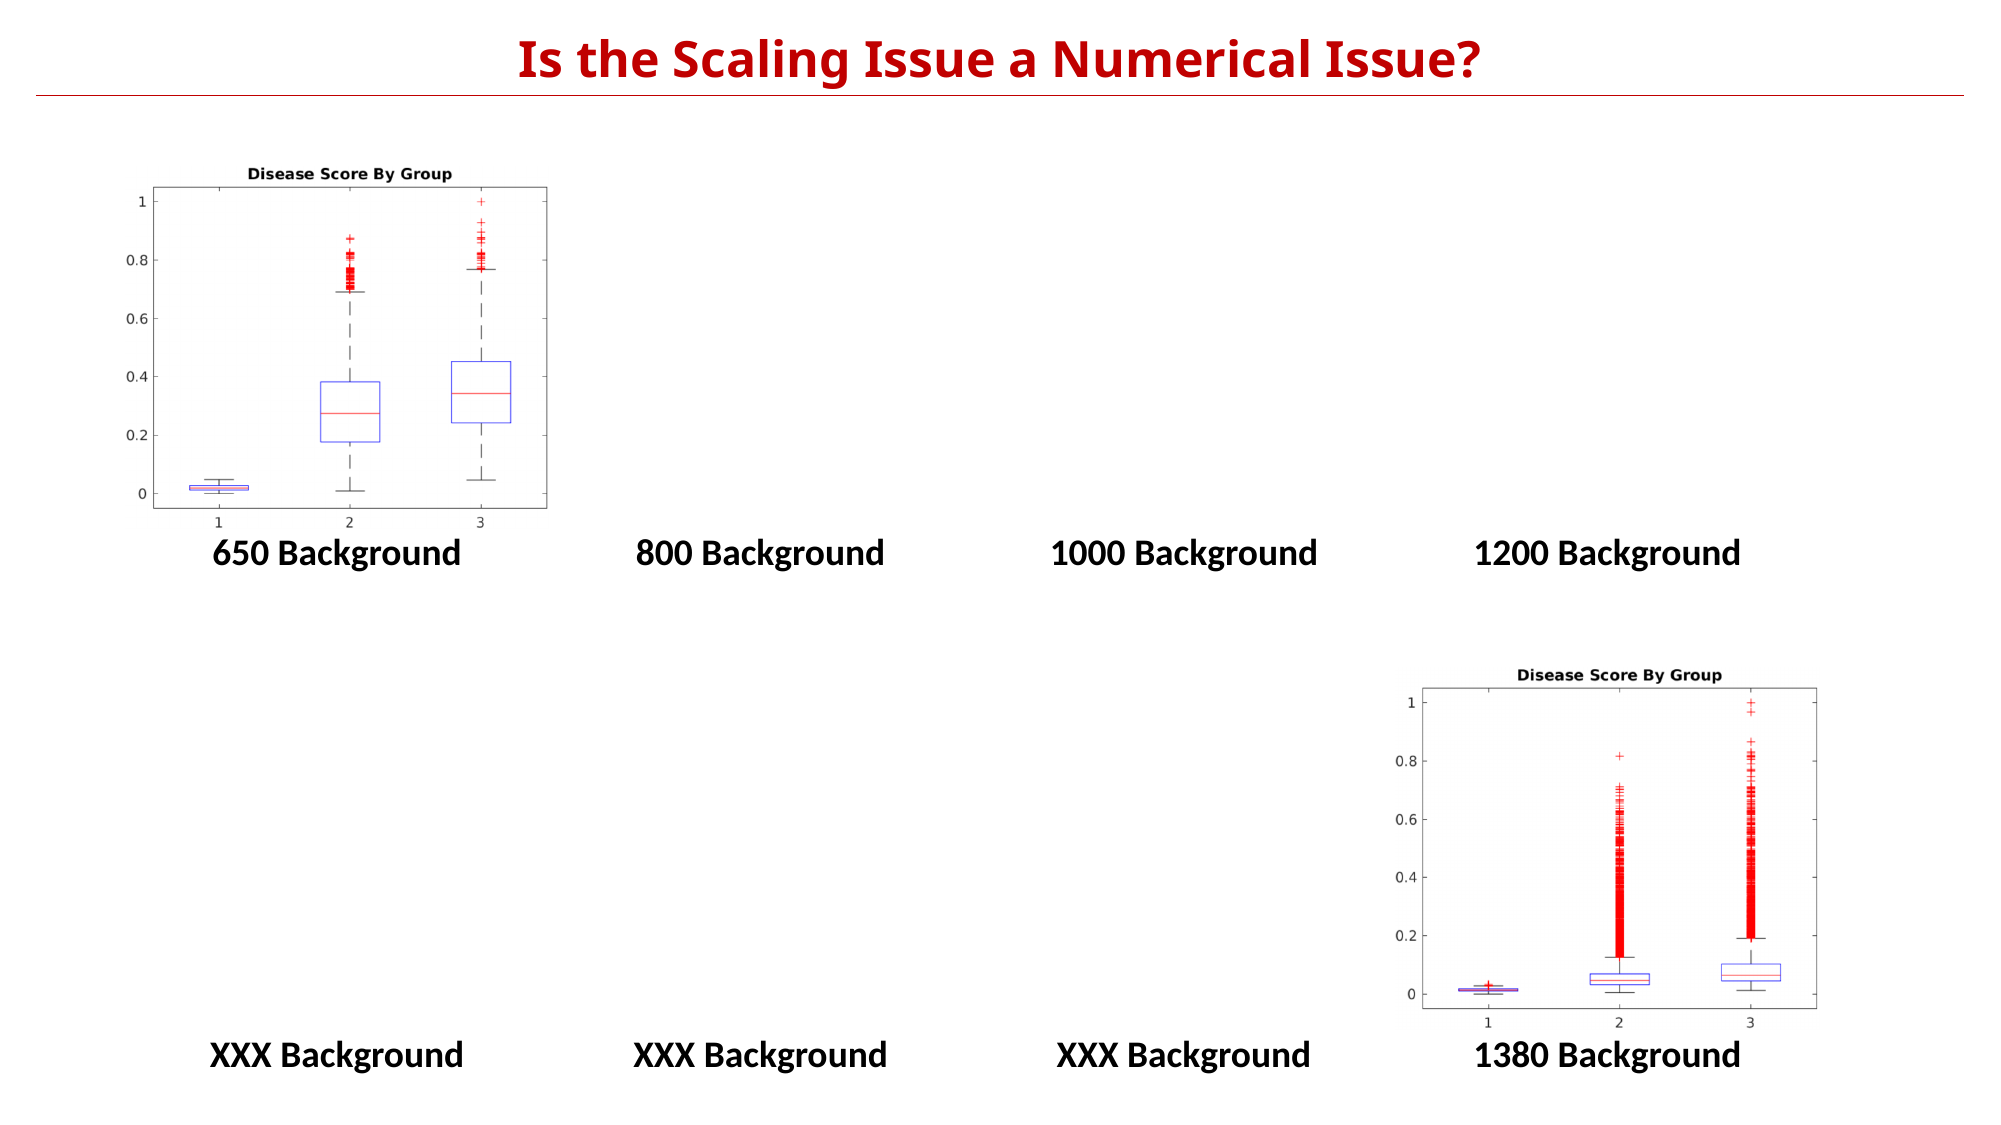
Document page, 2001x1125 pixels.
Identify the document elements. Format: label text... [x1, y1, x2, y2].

text_box 650 Background [125, 529, 548, 574]
text_box XXX Background [125, 1029, 548, 1075]
text_box XXX Background [548, 1029, 972, 1075]
text_box 1200 Background [1395, 528, 1820, 574]
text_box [0, 9, 2000, 96]
picture [125, 166, 549, 529]
picture [1395, 666, 1820, 1030]
text_box 800 Background [548, 528, 972, 574]
text_box 1000 Background [972, 528, 1395, 574]
text_box 1380 Background [1395, 1030, 1820, 1075]
text_box XXX Background [972, 1029, 1395, 1075]
